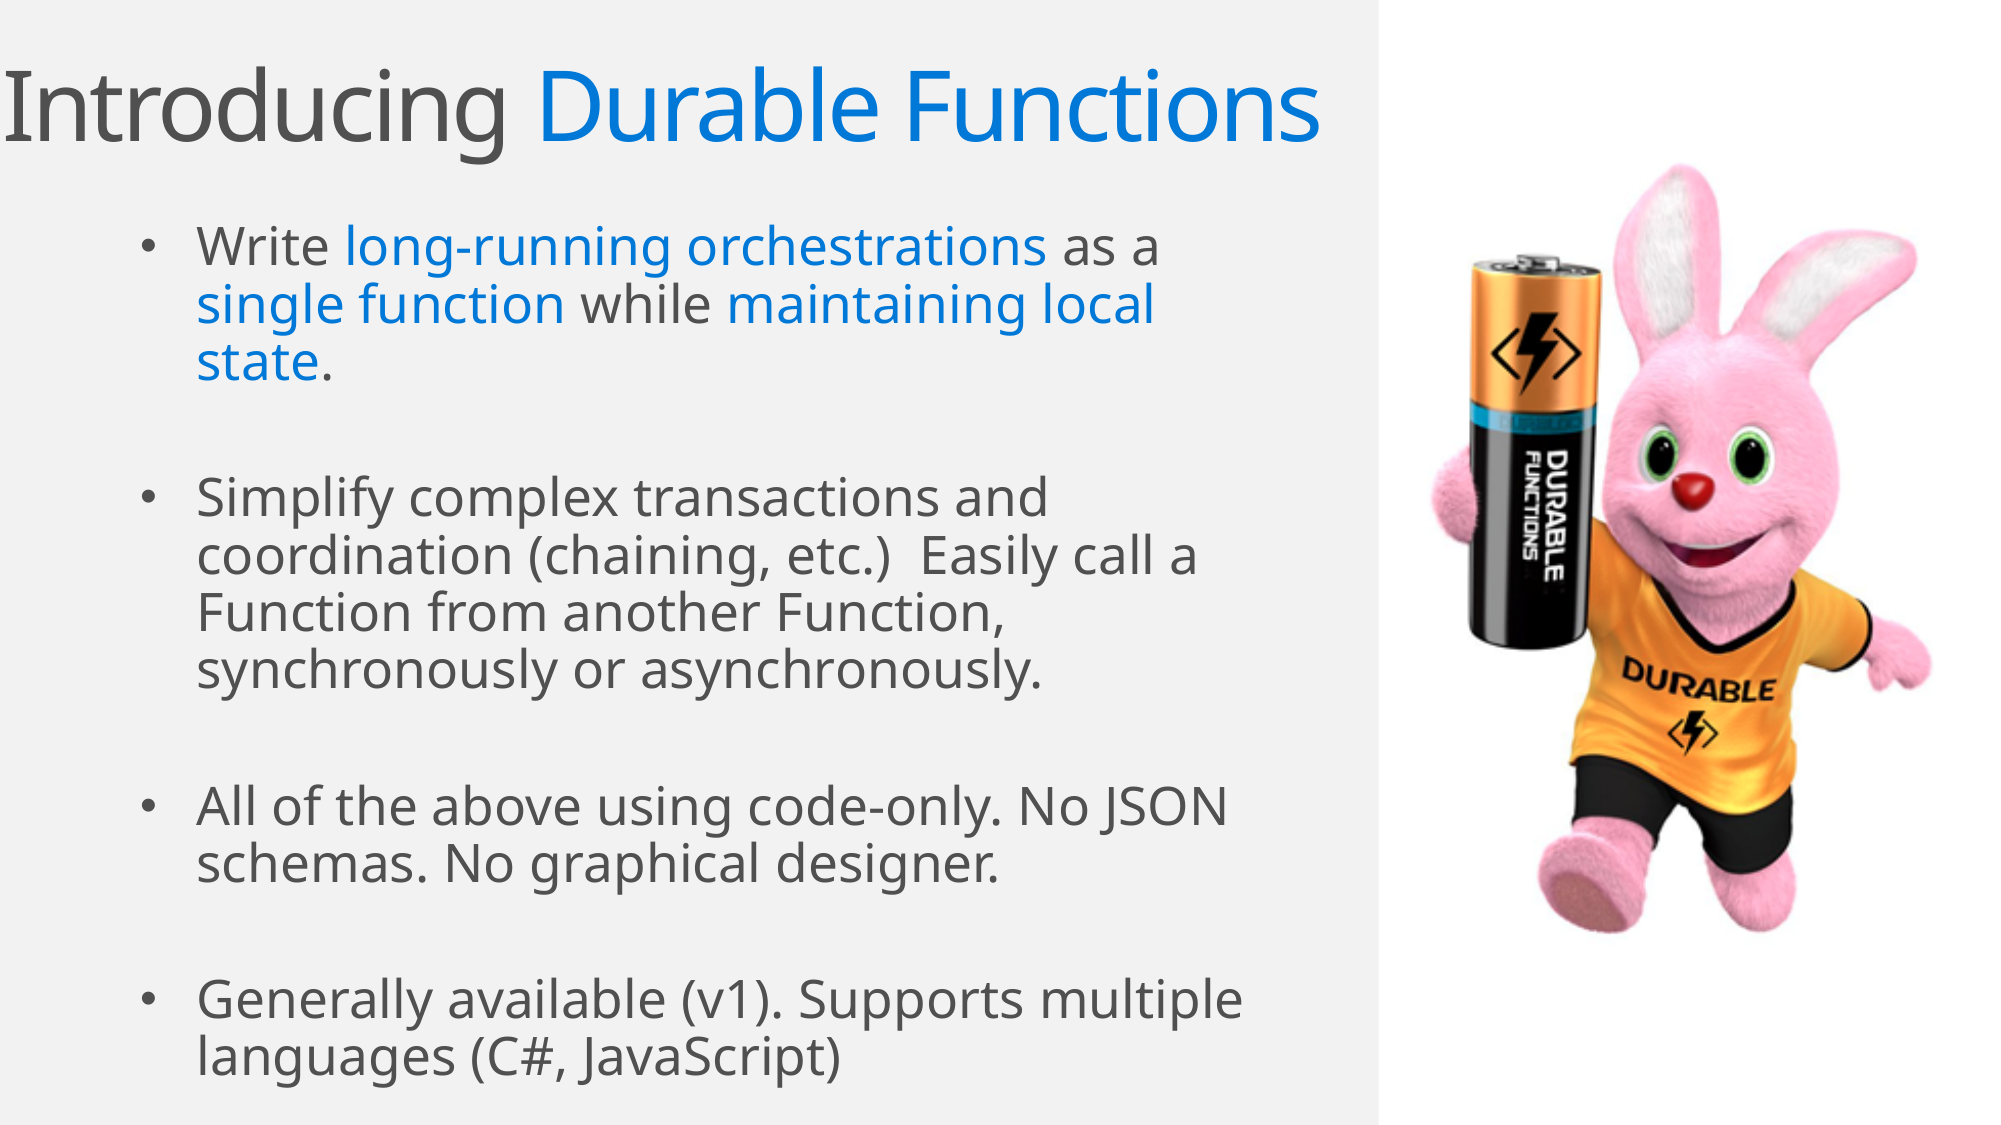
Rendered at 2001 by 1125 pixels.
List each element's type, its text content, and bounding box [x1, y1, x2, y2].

text_box [1378, 0, 2000, 1125]
text_box Write long-running orchestrations as a single function while maintaining local state. Simplify complex transactions and coordination (chaining, etc.) Easily call a Function from another Function, synchronously or asynchronously. All of the above using code-only. No JSON schemas. No graphical designer. Generally available (v1). Supports multiple languages (C#, JavaScript) [125, 212, 1323, 913]
text_box Introducing Durable Functions [0, 35, 1364, 286]
picture [1421, 149, 2000, 976]
